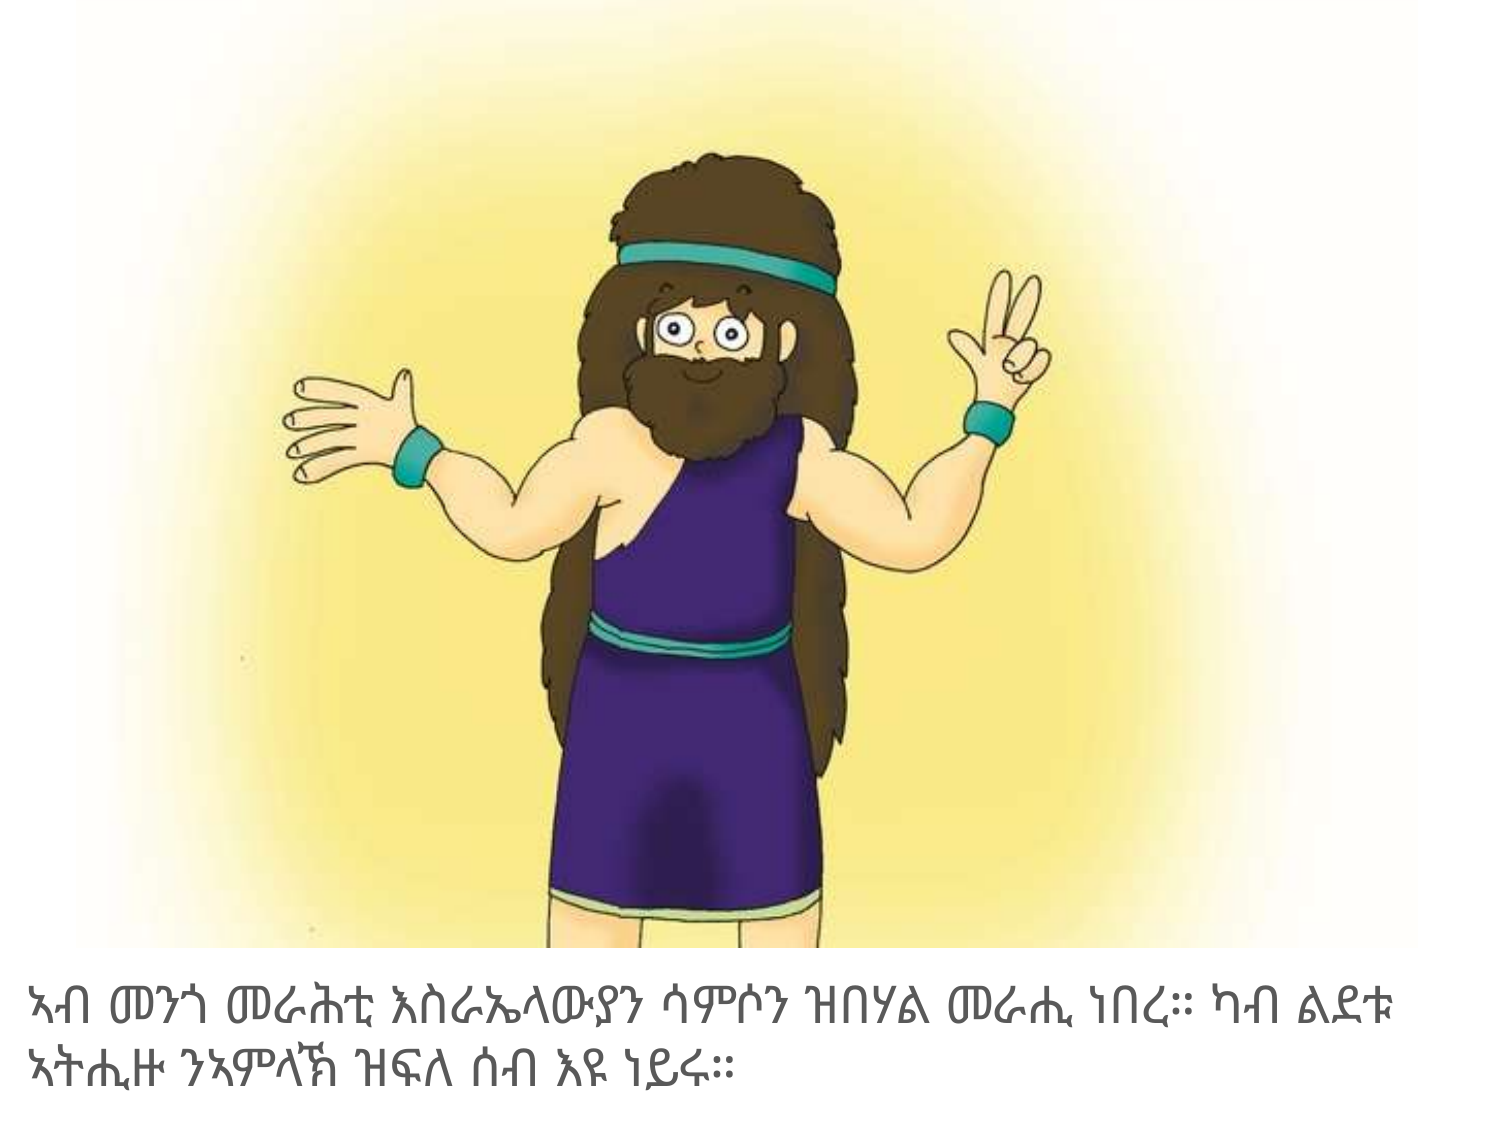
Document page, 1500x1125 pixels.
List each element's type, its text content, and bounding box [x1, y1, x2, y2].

text_box ኣብ መንጎ መራሕቲ እስራኤላውያን ሳምሶን ዝበሃል መራሒ ነበረ። ካብ ልደቱ ኣትሒዙ ንኣምላኽ ዝፍለ ሰብ እዩ ነይሩ። [11, 964, 1483, 1104]
picture [76, 0, 1418, 948]
